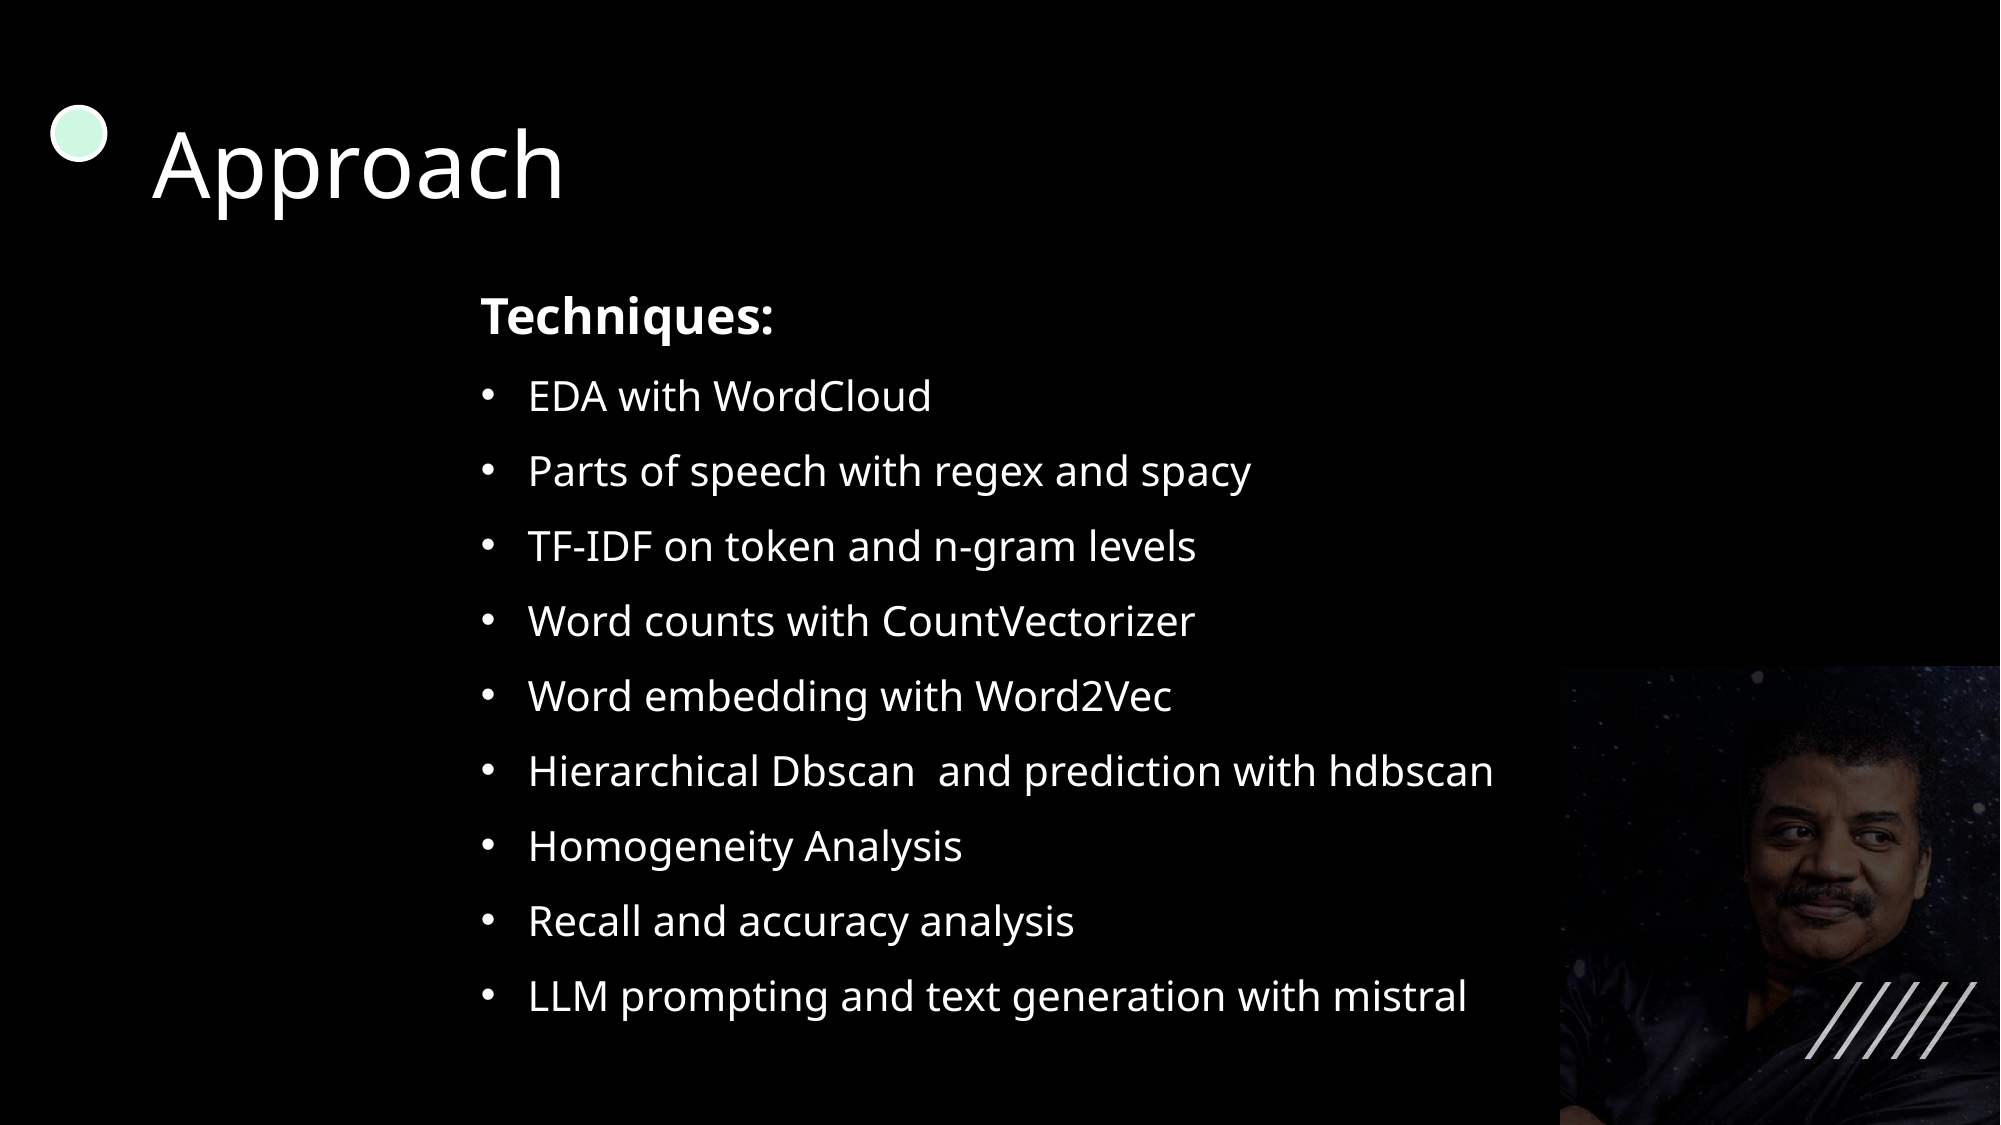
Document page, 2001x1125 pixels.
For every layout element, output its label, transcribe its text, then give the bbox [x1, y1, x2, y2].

text_box Techniques: EDA with WordCloud Parts of speech with regex and spacy TF-IDF on token and n-gram levels Word counts with CountVectorizer Word embedding with Word2Vec Hierarchical Dbscan and prediction with hdbscan Homogeneity Analysis Recall and accuracy analysis LLM prompting and text generation with mistral [466, 277, 1836, 1117]
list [1560, 666, 2000, 1125]
title Approach [137, 59, 1863, 278]
